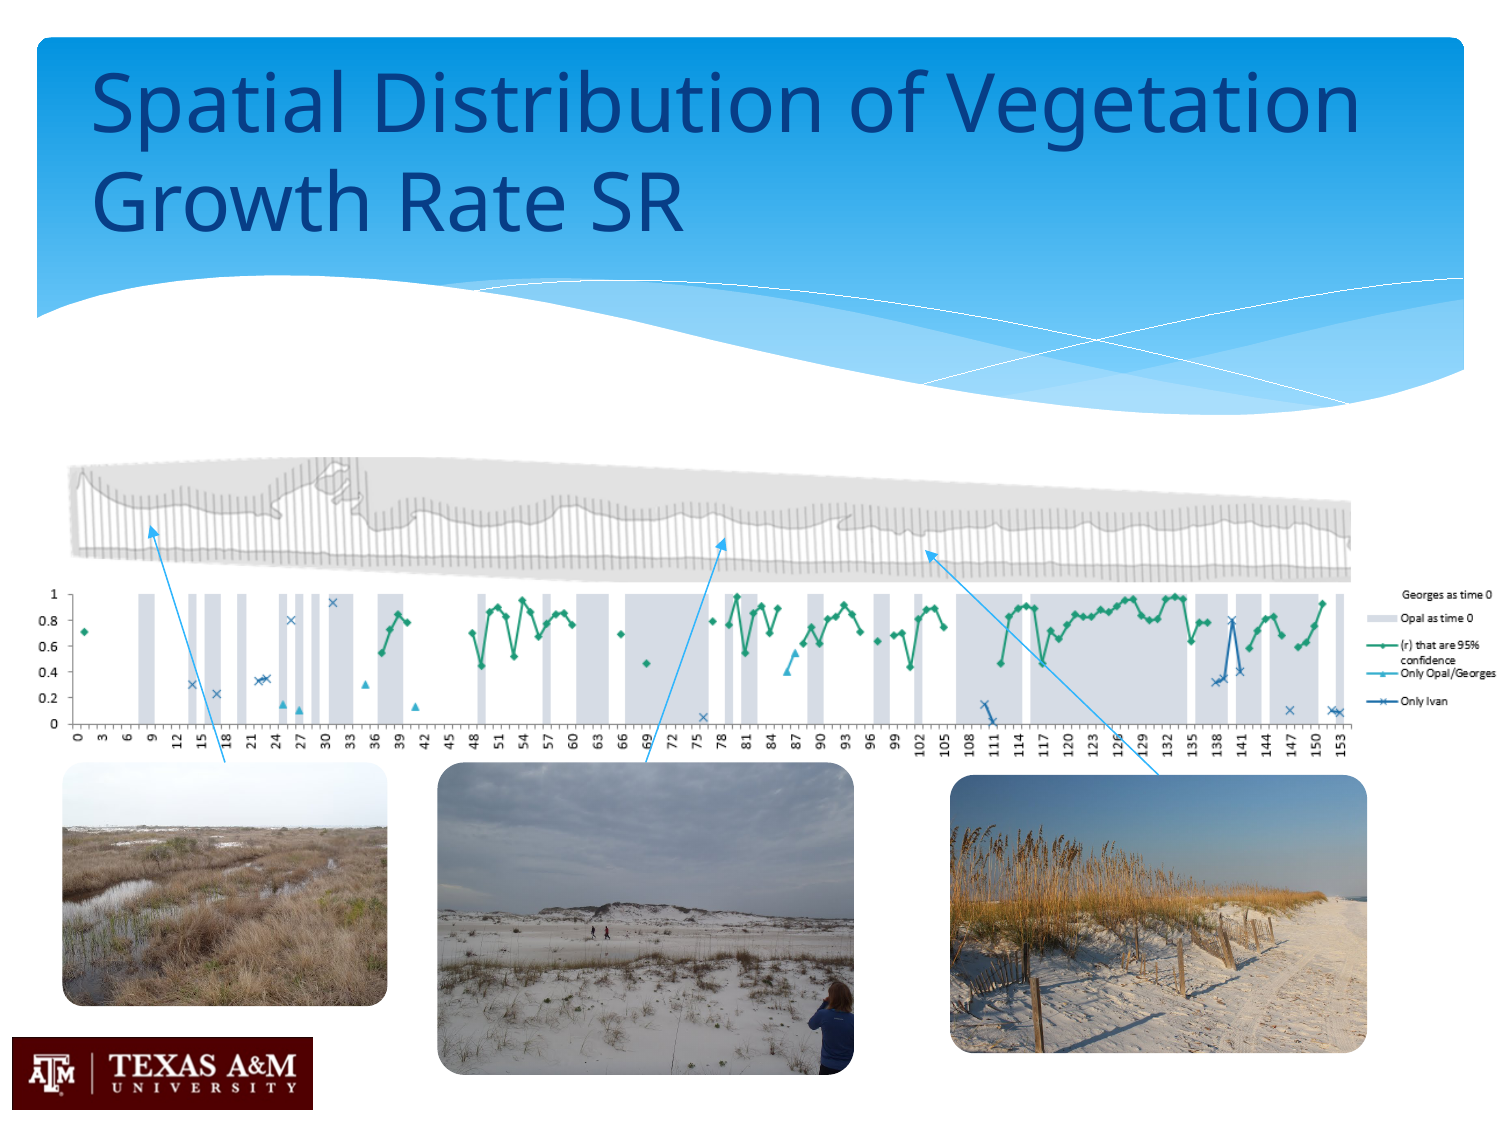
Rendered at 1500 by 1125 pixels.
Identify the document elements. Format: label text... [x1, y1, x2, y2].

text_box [149, 524, 226, 763]
picture [437, 762, 855, 1076]
picture [12, 1037, 313, 1110]
title Spatial Distribution of Vegetation Growth Rate SR [75, 34, 1425, 263]
picture [62, 762, 388, 1007]
picture [949, 774, 1368, 1054]
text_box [924, 549, 1159, 776]
picture [19, 449, 1500, 758]
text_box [645, 537, 726, 760]
